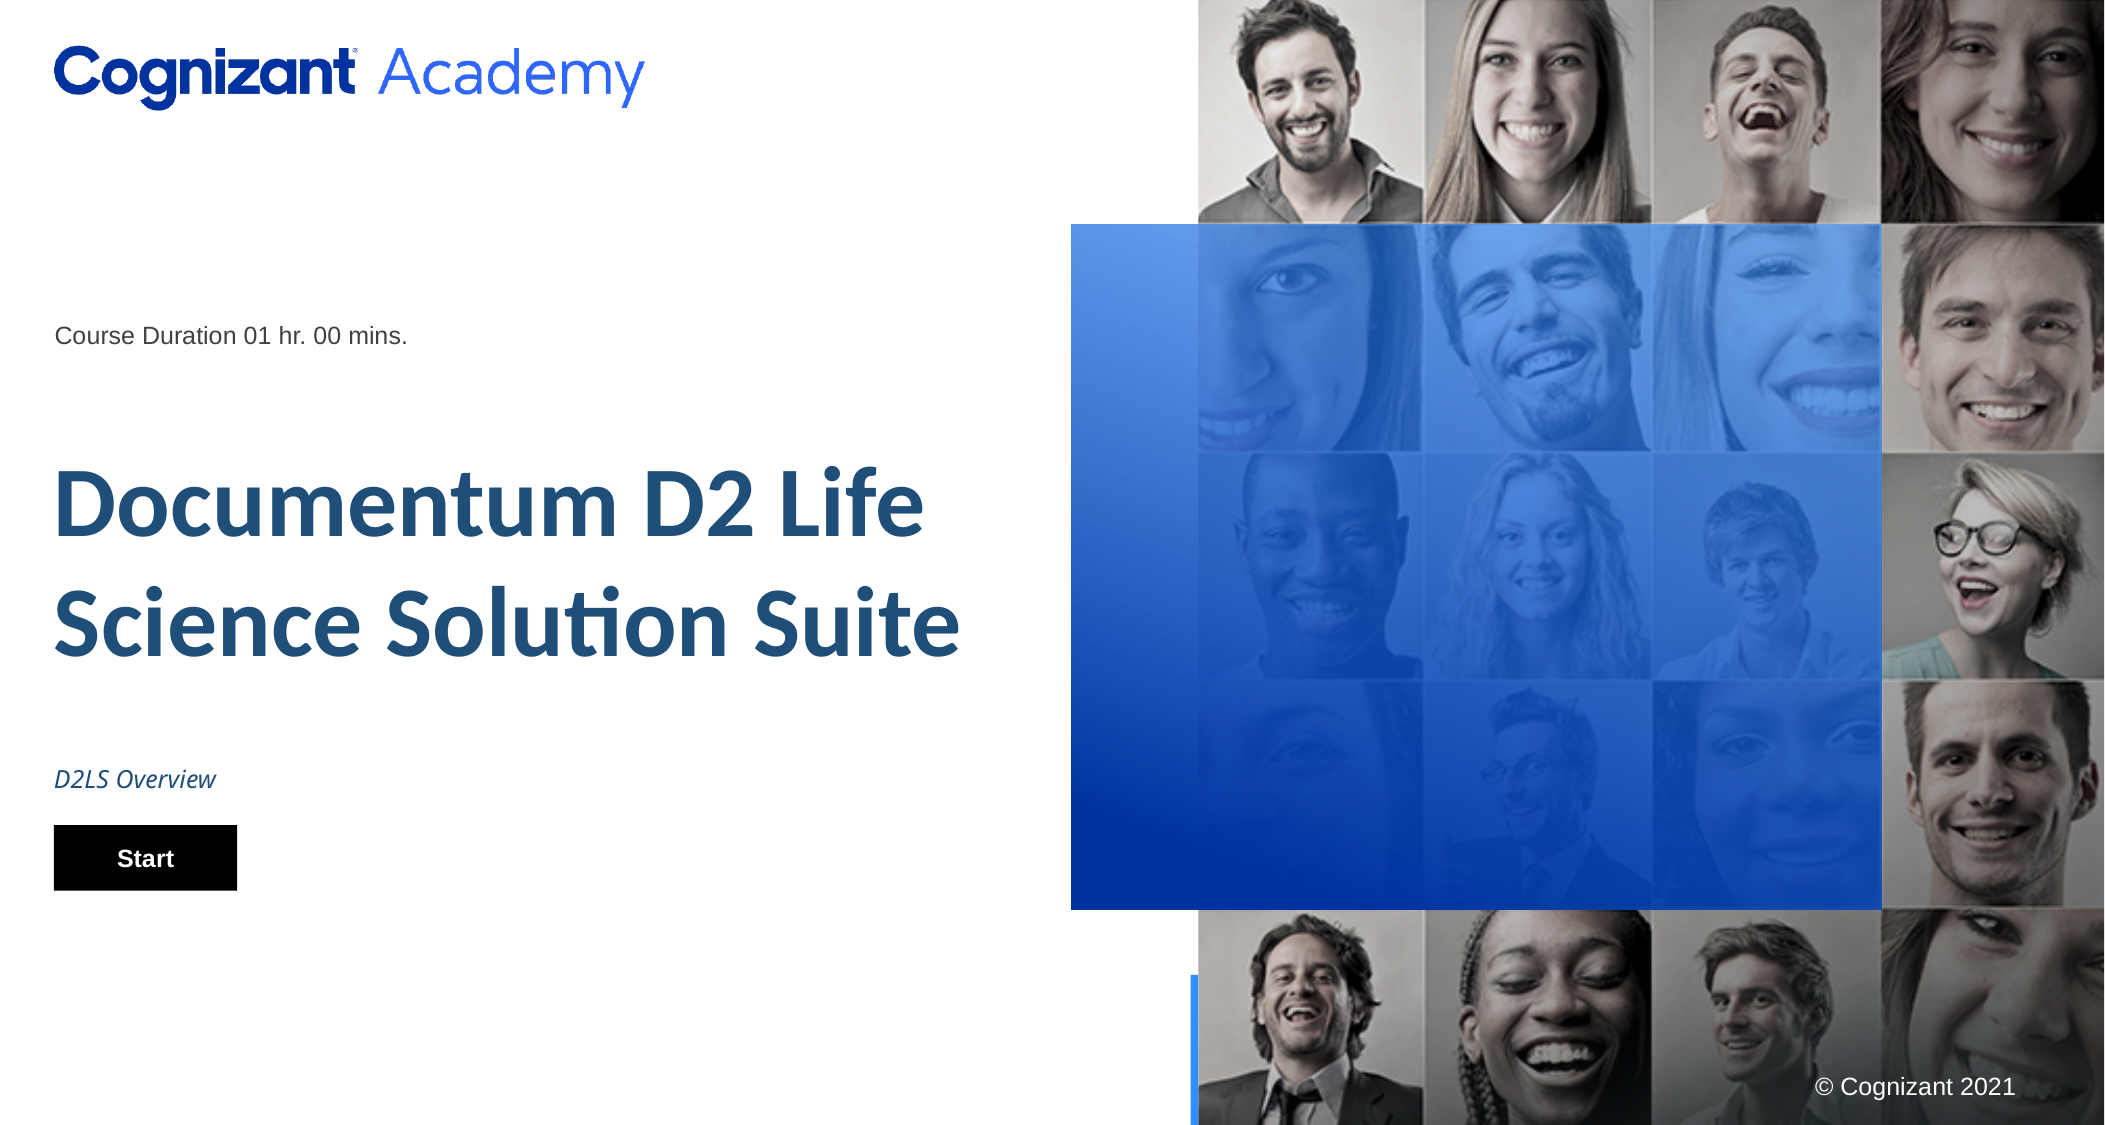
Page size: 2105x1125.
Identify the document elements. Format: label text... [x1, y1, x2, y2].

picture [1198, 0, 2105, 1125]
picture [15, 0, 684, 150]
list Documentum D2 Life Science Solution Suite [53, 436, 1029, 762]
subtitle D2LS Overview [53, 763, 721, 820]
list Course Duration 01 hr. 00 mins. [54, 319, 700, 371]
